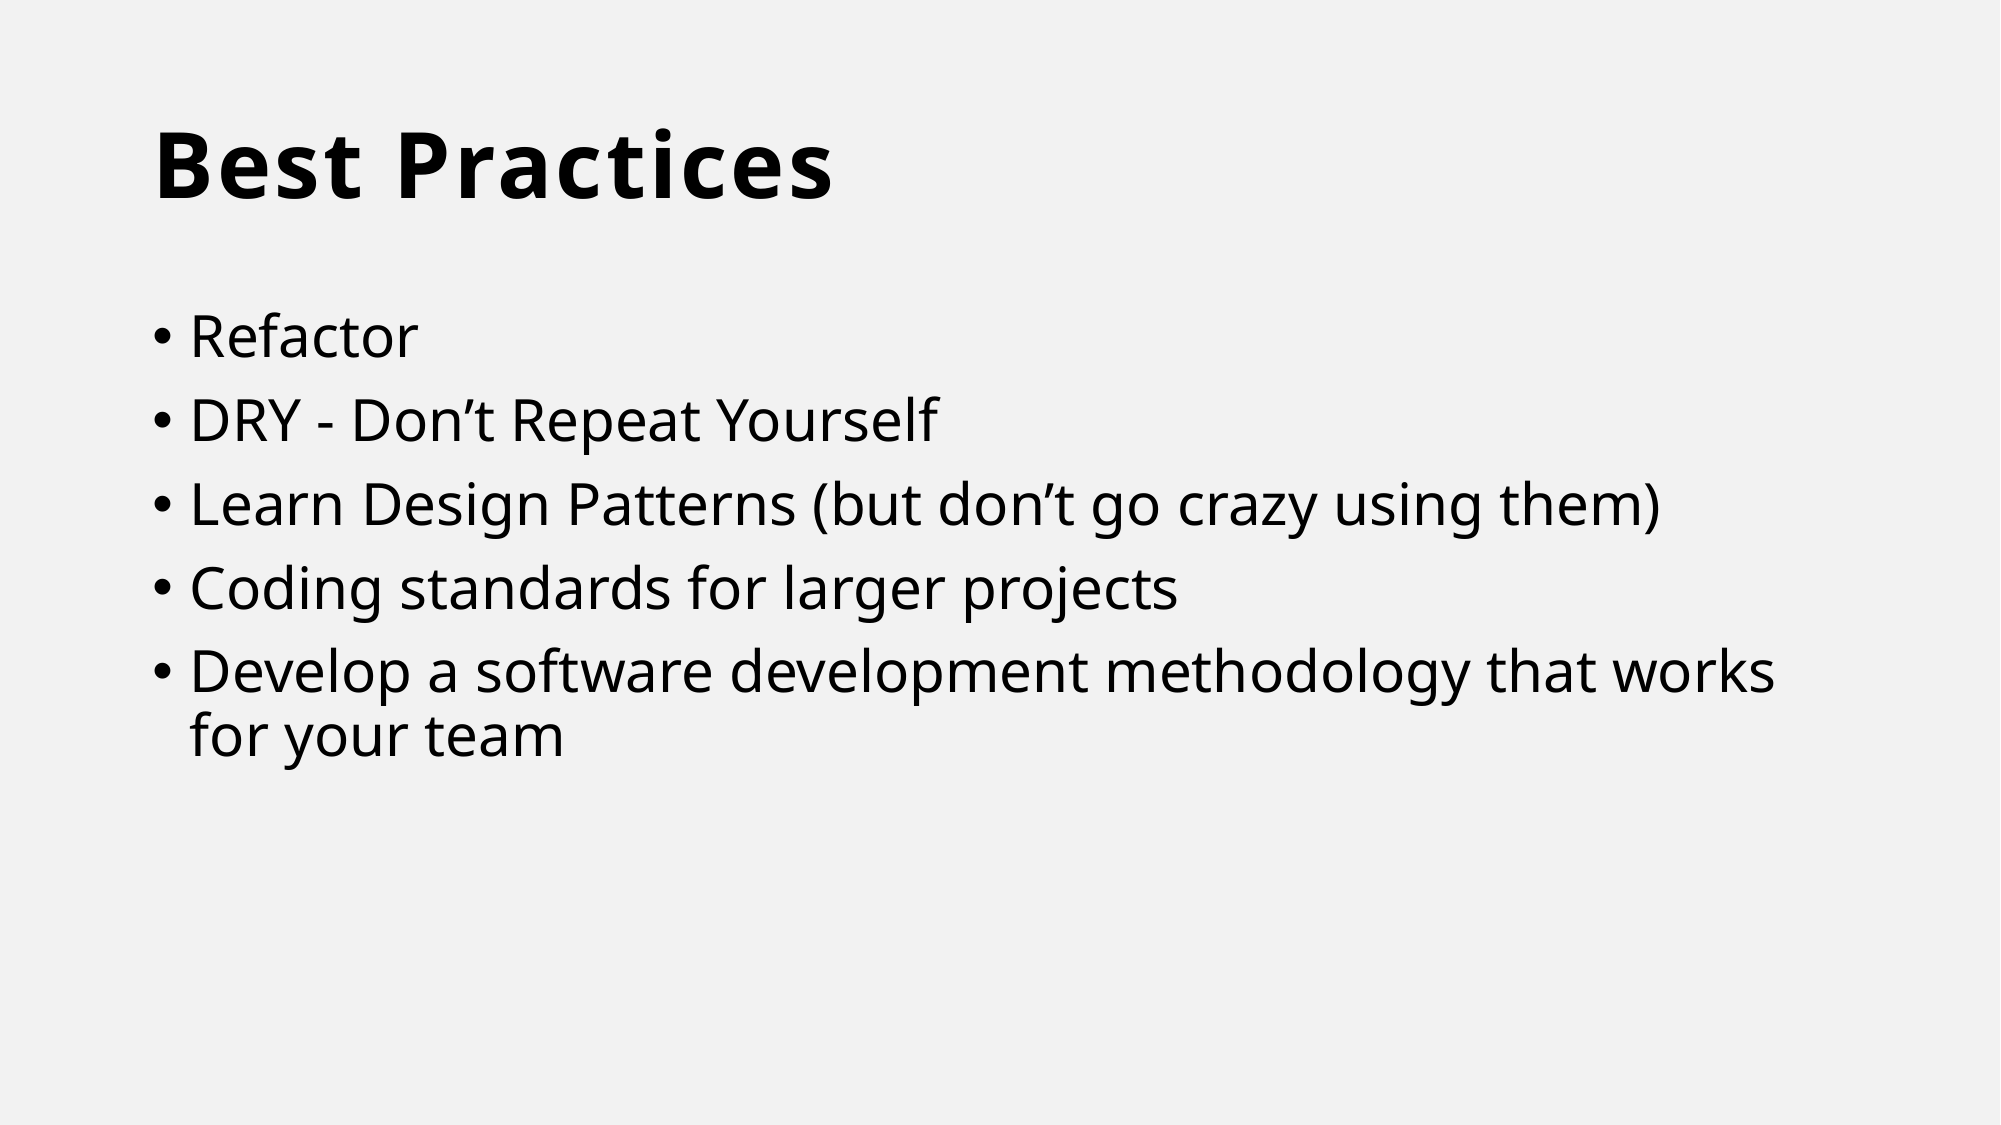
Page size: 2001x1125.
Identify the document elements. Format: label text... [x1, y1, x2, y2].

list Refactor DRY - Don’t Repeat Yourself Learn Design Patterns (but don’t go crazy using them) Coding standards for larger projects Develop a software development methodology that works for your team [137, 299, 1863, 1014]
title Best Practices [137, 59, 1863, 278]
